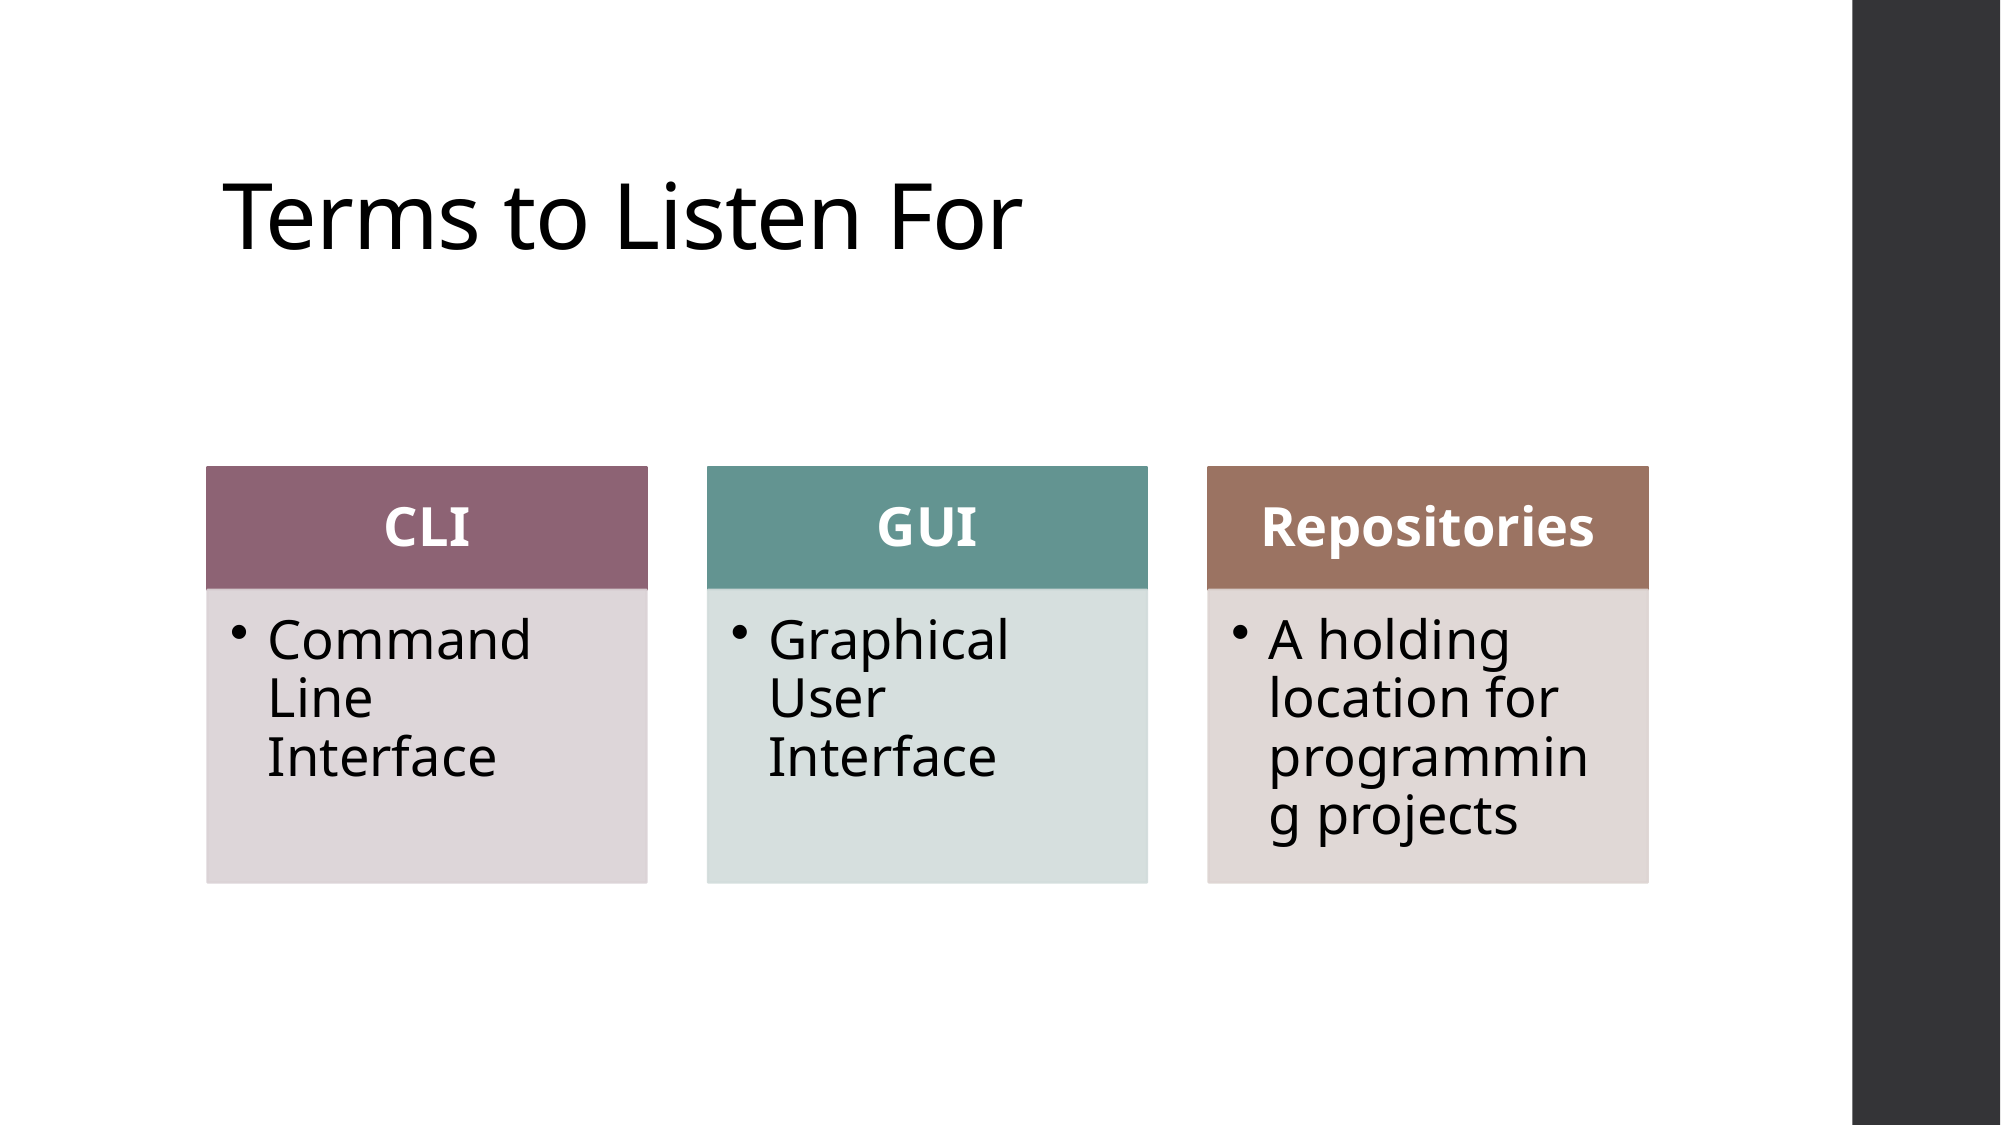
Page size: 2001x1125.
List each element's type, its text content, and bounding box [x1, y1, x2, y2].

title Terms to Listen For [206, 60, 1797, 278]
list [206, 329, 1649, 1020]
